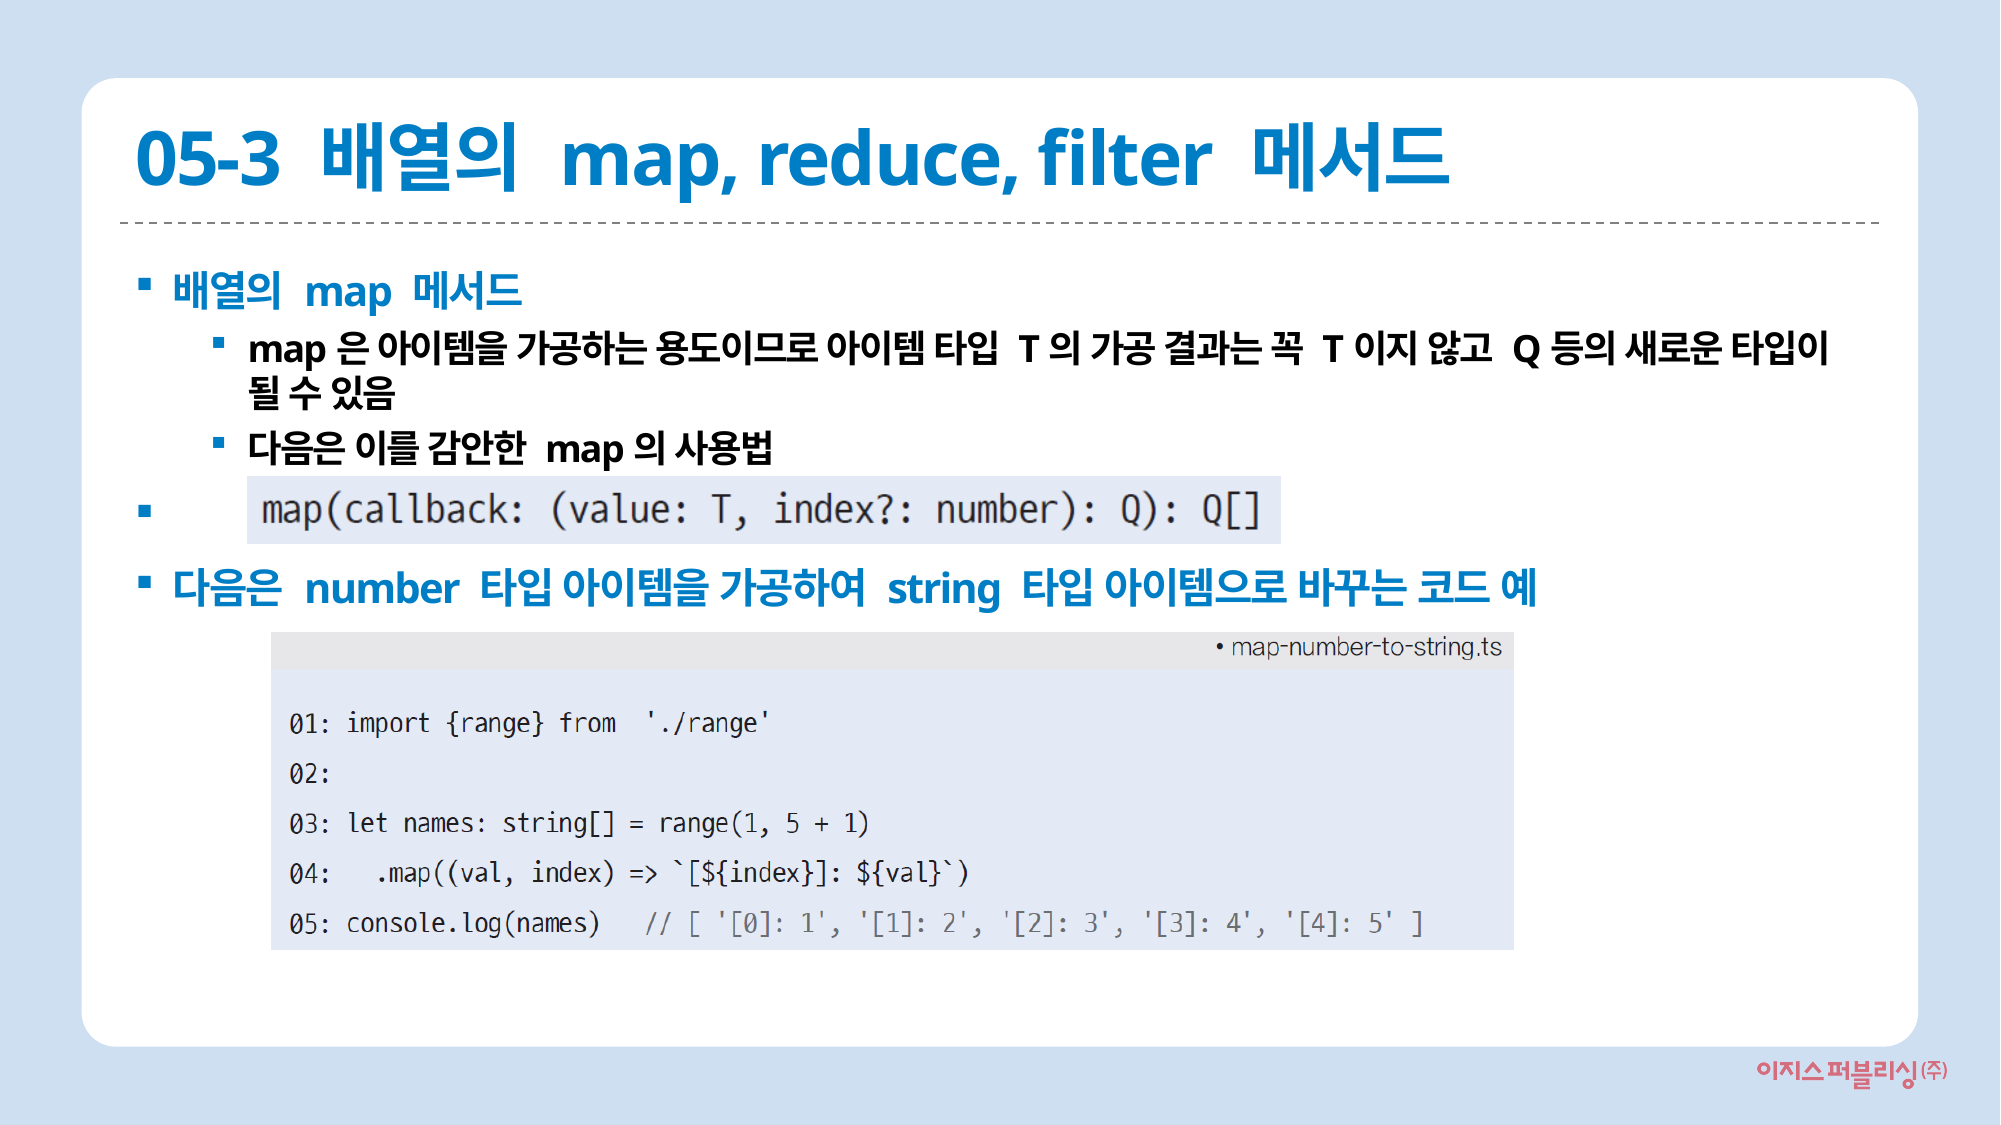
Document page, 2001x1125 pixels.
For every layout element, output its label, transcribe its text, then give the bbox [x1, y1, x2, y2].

list 배열의 map 메서드 map은 아이템을 가공하는 용도이므로 아이템 타입 T의 가공 결과는 꼭 T이지 않고 Q등의 새로운 타입이 될 수 있음 다음은 이를 감안한 map의 사용법 다음은 number 타입 아이템을 가공하여 string 타입 아이템으로 바꾸는 코드 예 [120, 257, 1865, 1009]
title 05-3 배열의 map, reduce, filter 메서드 [120, 109, 1880, 209]
picture [271, 632, 1514, 950]
picture [247, 476, 1281, 544]
